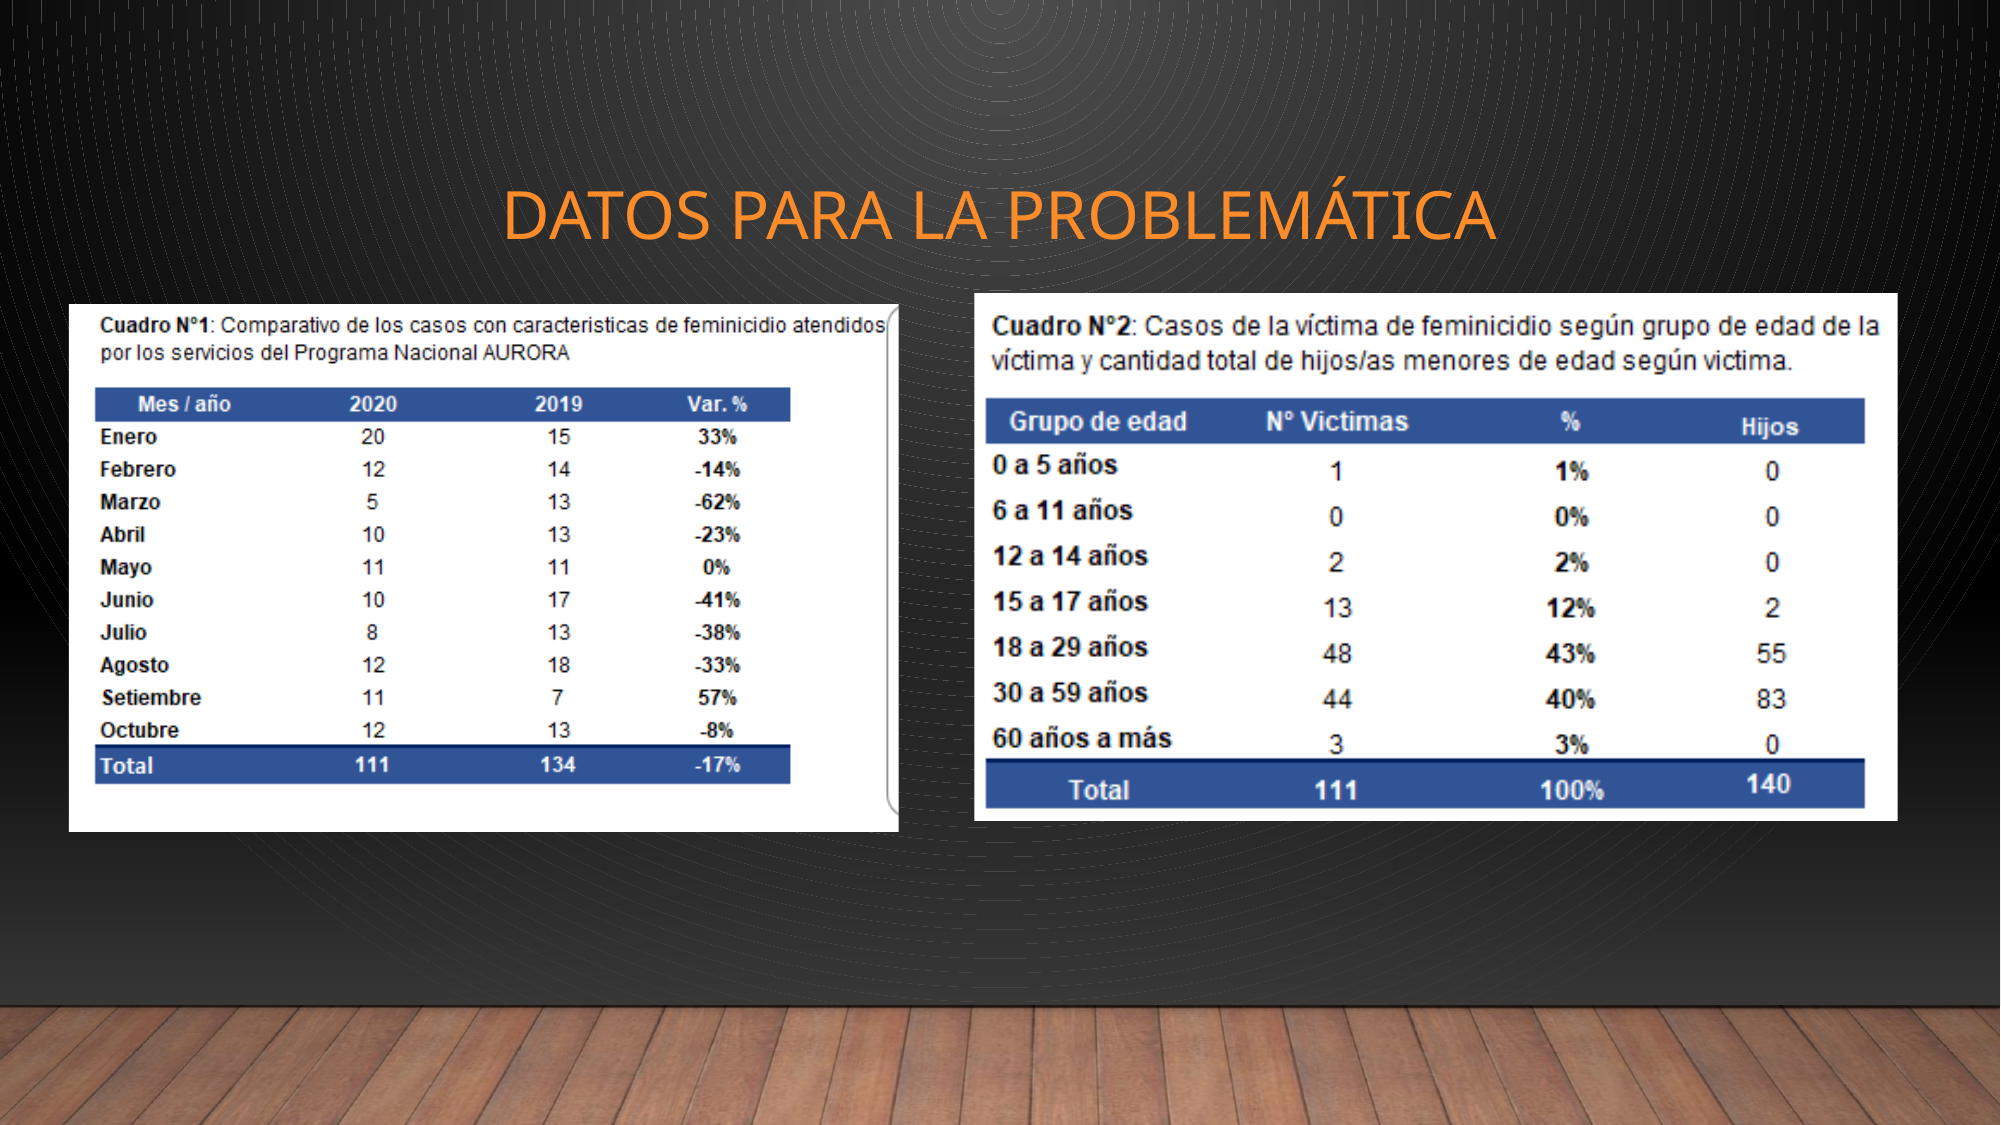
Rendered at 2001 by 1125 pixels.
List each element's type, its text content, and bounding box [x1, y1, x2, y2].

picture [973, 293, 1898, 822]
picture [0, 1005, 2000, 1125]
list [68, 303, 899, 832]
title Datos para la problemática [238, 131, 1763, 305]
